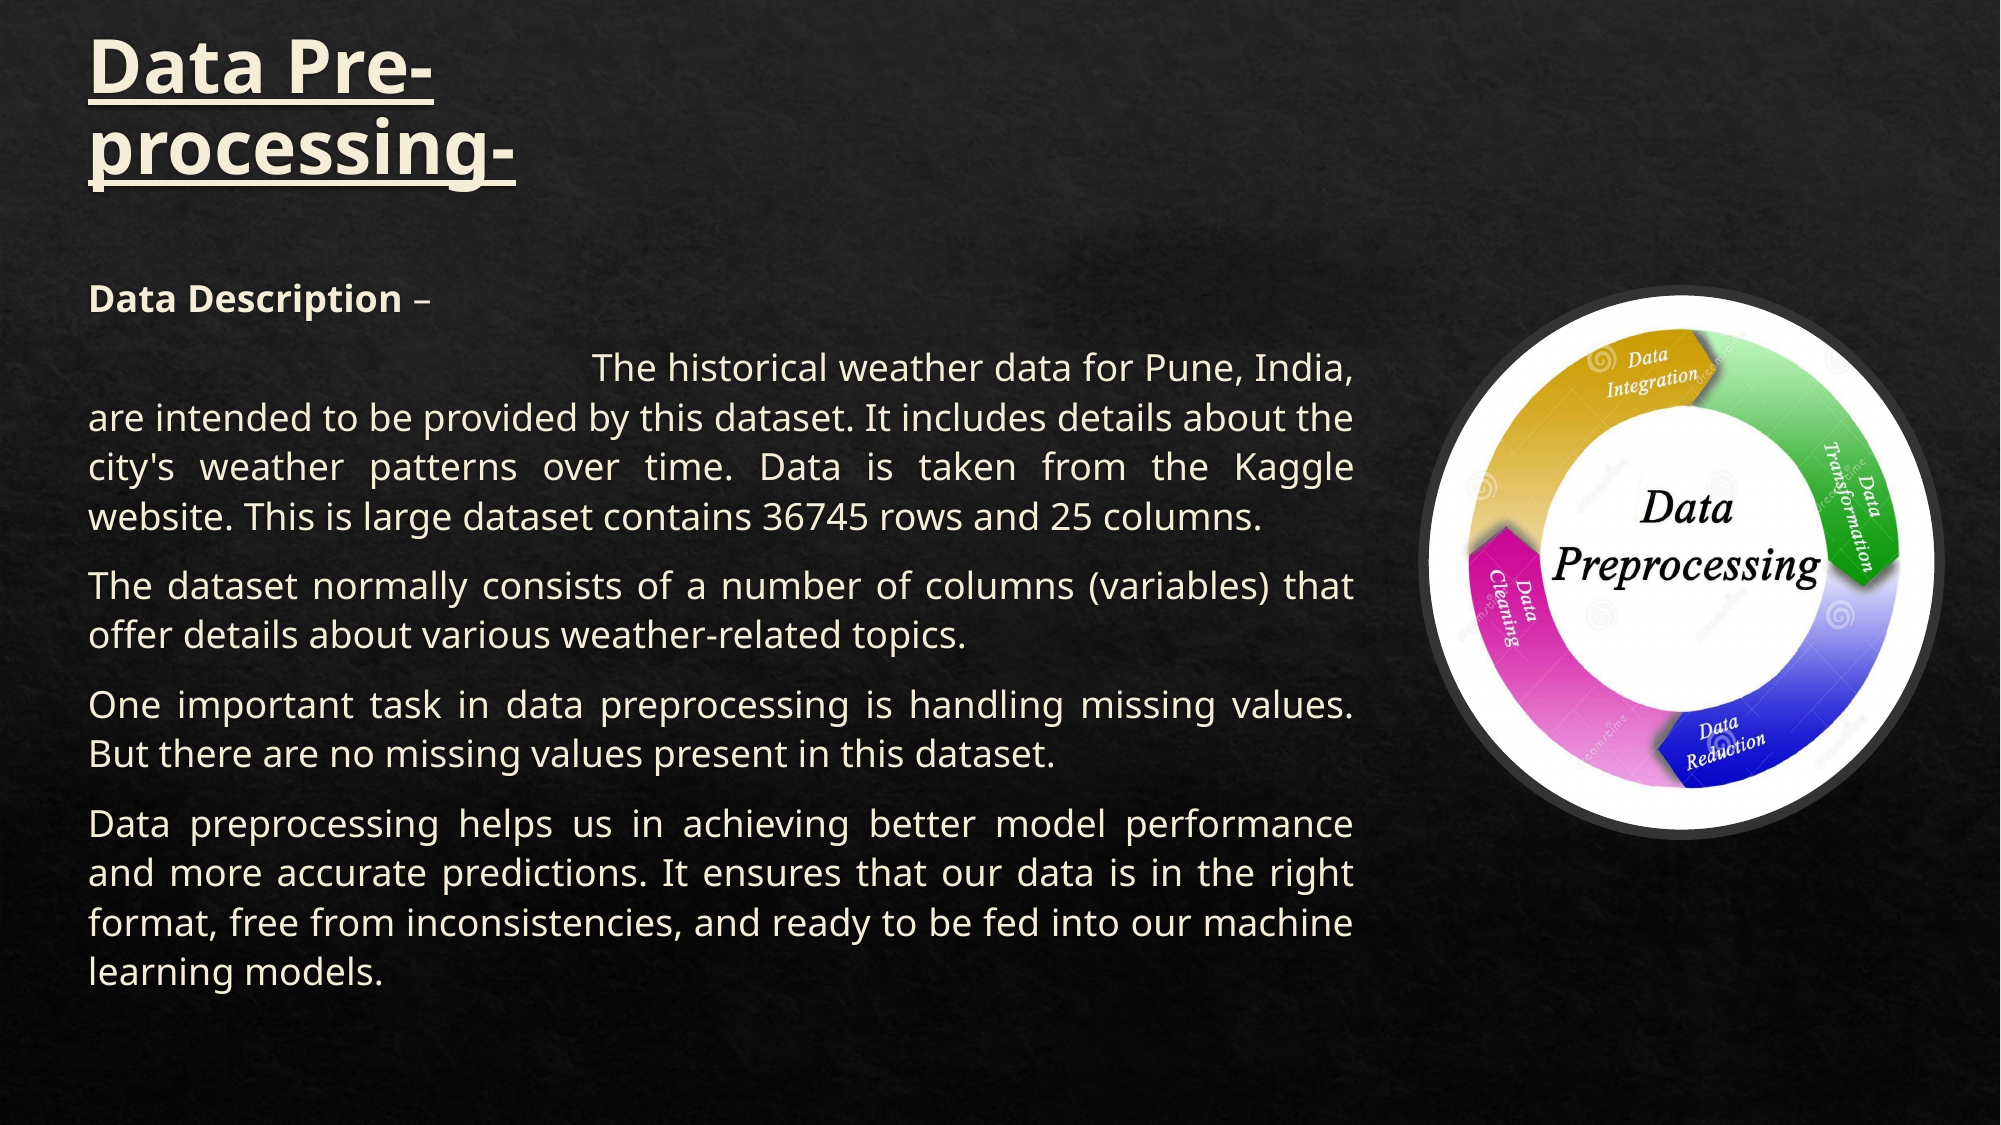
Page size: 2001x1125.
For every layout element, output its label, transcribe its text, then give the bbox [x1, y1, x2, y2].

title Data Pre-processing- [72, 74, 731, 199]
subtitle Data Description – The historical weather data for Pune, India, are intended to be provided by this dataset. It includes details about the city's weather patterns over time. Data is taken from the Kaggle website. This is large dataset contains 36745 rows and 25 columns. The dataset normally consists of a number of columns (variables) that offer details about various weather-related topics. One important task in data preprocessing is handling missing values. But there are no missing values present in this dataset. Data preprocessing helps us in achieving better model performance and more accurate predictions. It ensures that our data is in the right format, free from inconsistencies, and ready to be fed into our machine learning models. [72, 262, 1371, 1038]
picture [1423, 289, 1940, 836]
